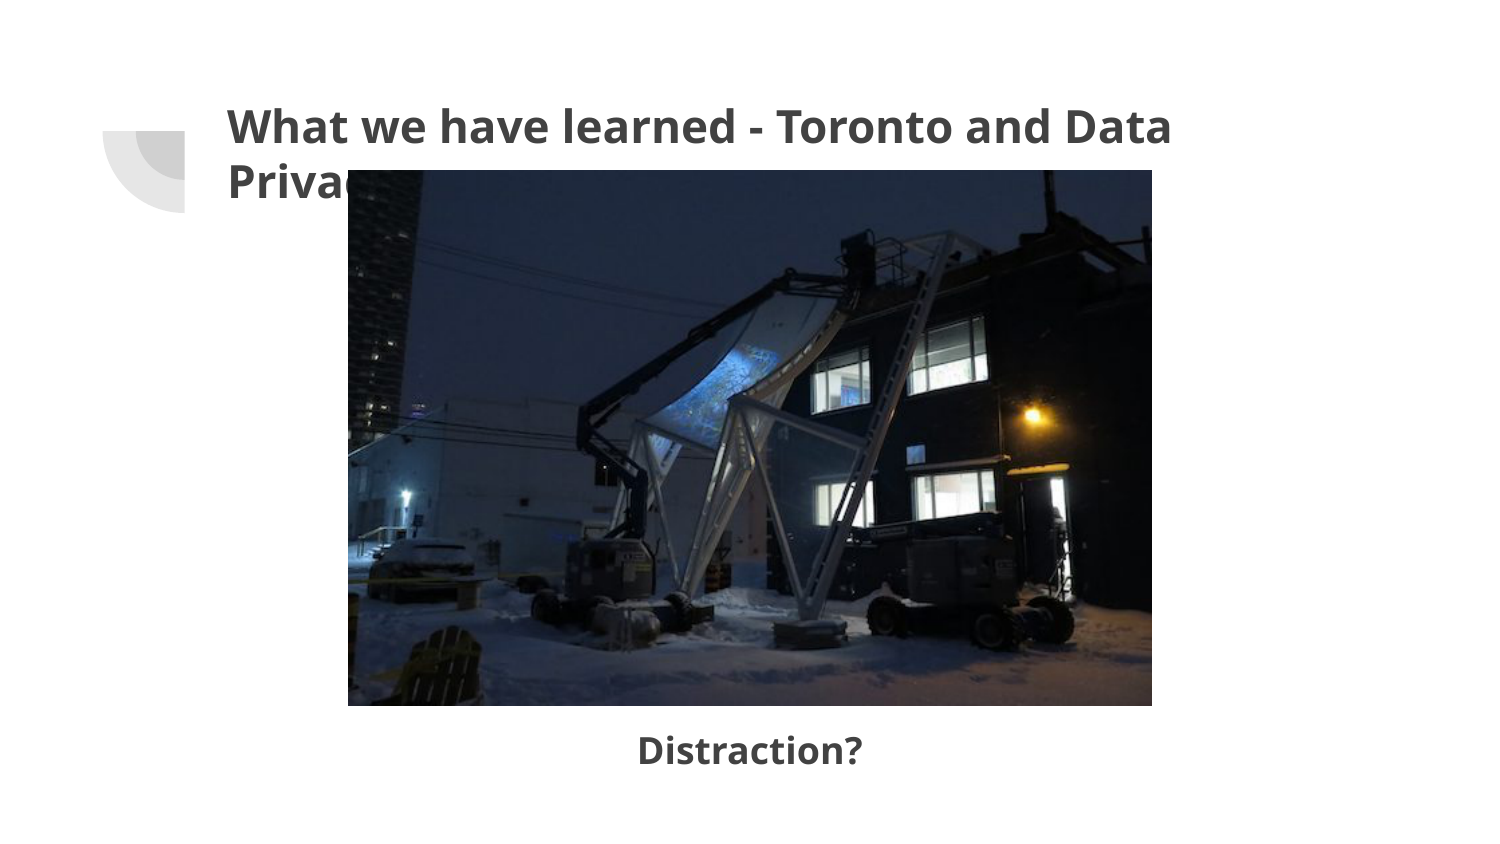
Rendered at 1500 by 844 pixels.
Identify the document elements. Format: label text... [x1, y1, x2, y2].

list Distraction? [560, 715, 940, 778]
picture [348, 169, 1152, 706]
title What we have learned - Toronto and Data Privacy [212, 82, 1366, 182]
